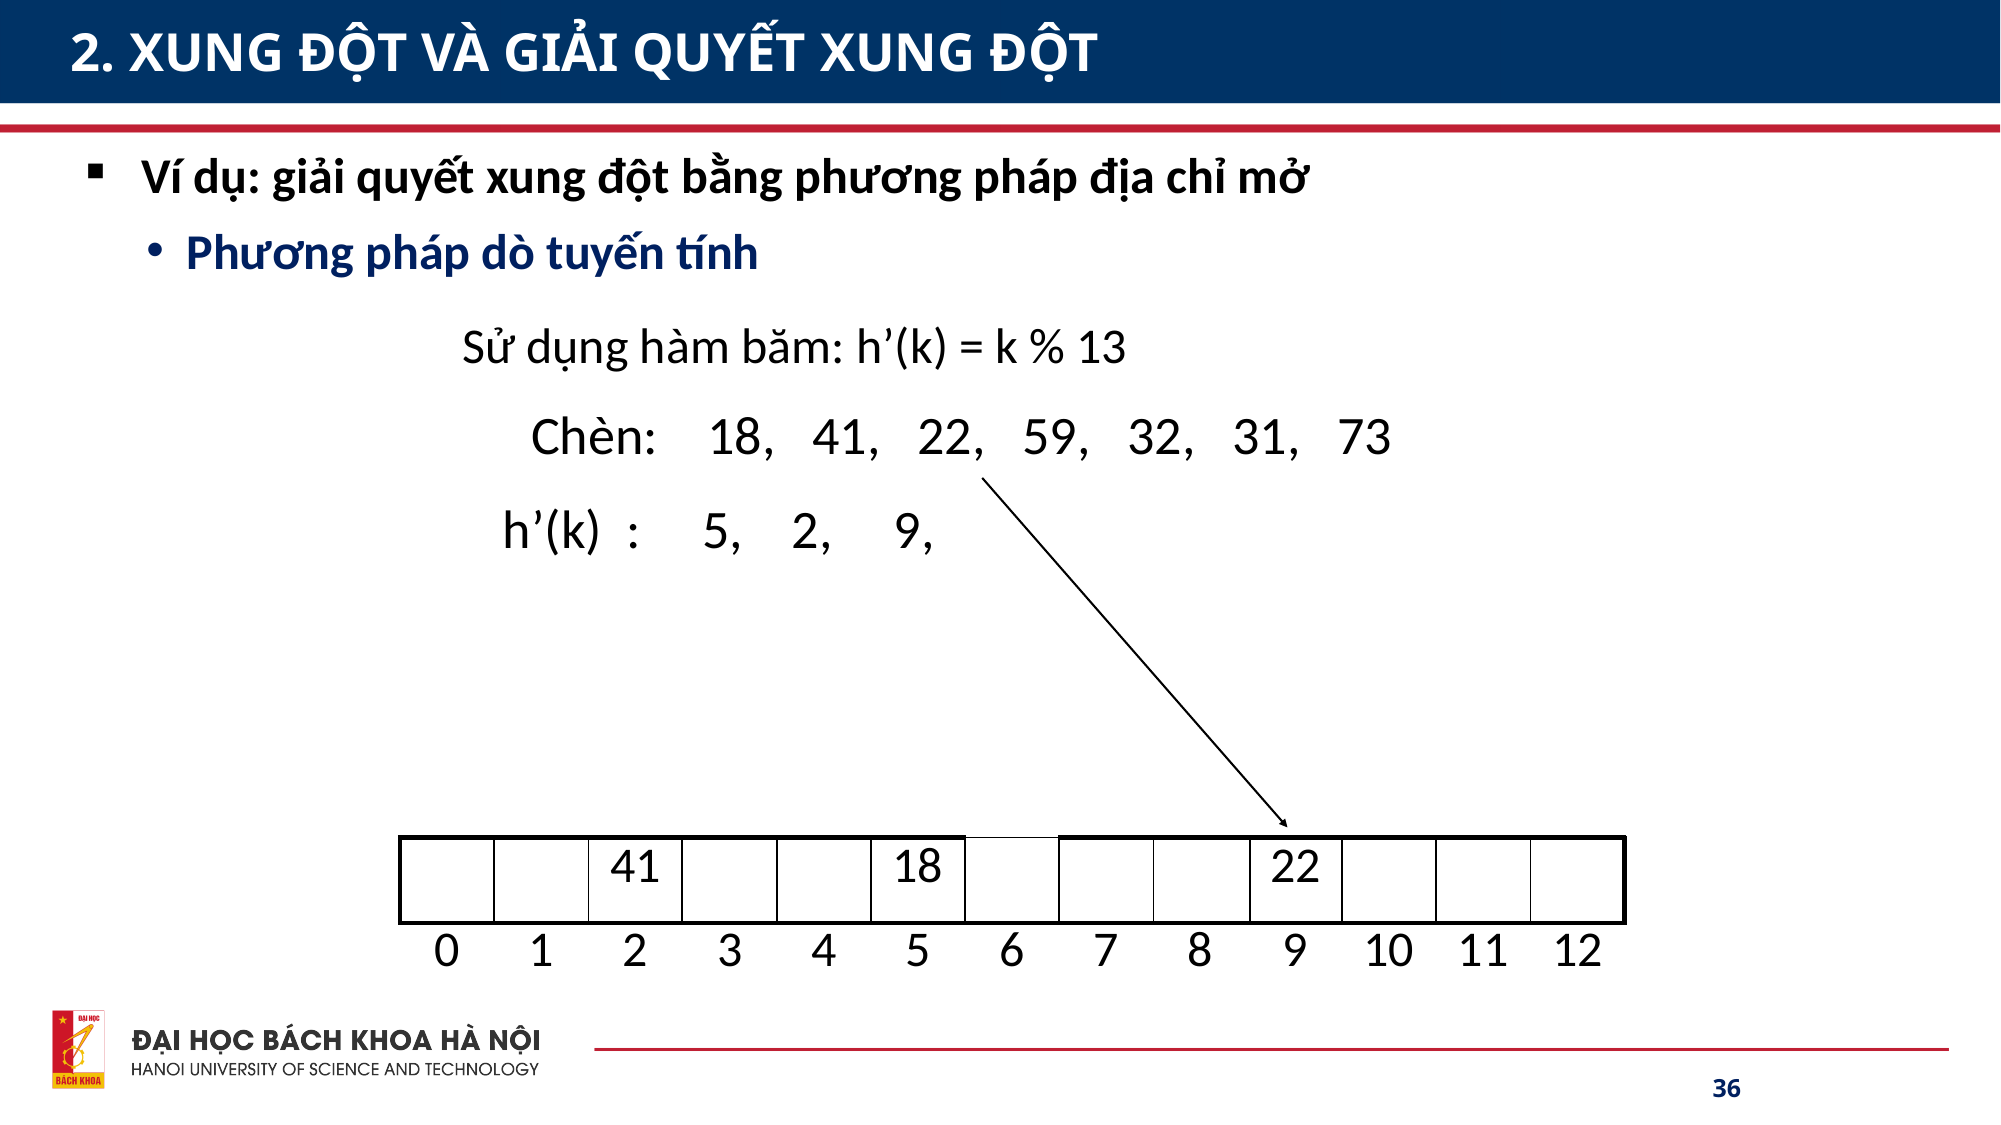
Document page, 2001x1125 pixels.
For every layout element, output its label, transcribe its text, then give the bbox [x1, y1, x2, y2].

picture [0, 0, 2001, 1125]
table_header 9 [1248, 921, 1342, 1005]
table_header [1154, 840, 1249, 921]
table_header 0 [400, 921, 494, 1005]
table_header 22 [1251, 840, 1341, 921]
table_header [778, 840, 870, 921]
table_header [683, 840, 776, 921]
table_header [495, 840, 588, 921]
text_box Ví dụ: giải quyết xung đột bằng phương pháp địa chỉ mở [39, 119, 1613, 240]
text_box Sử dụng hàm băm: h’(k) = k % 13 [447, 305, 1260, 381]
text_box Phương pháp dò tuyến tính [125, 211, 1125, 287]
text_box h’(k) : 5, 2, 9, [488, 487, 976, 568]
table_header 6 [965, 921, 1059, 1005]
table_header 4 [777, 921, 871, 1005]
slide_number 36 [1502, 1065, 1953, 1125]
text_box Chèn: 18, 41, 22, 59, 32, 31, 73 [516, 392, 1409, 473]
table_header 5 [871, 921, 965, 1005]
title 2. XUNG ĐỘT VÀ GIẢI QUYẾT XUNG ĐỘT [55, 18, 1945, 90]
text_box [982, 478, 1288, 828]
table_header 18 [872, 840, 964, 921]
table_header 11 [1436, 921, 1530, 1005]
table_header 12 [1530, 921, 1625, 1005]
table_header 2 [588, 921, 682, 1005]
table_header 8 [1154, 921, 1248, 1005]
table_header [1531, 840, 1622, 921]
table_header 1 [494, 921, 588, 1005]
table_header 10 [1342, 921, 1436, 1005]
table_header 7 [1059, 921, 1154, 1005]
table_header [1437, 840, 1530, 921]
table_header 3 [682, 921, 777, 1005]
table_header 41 [589, 840, 681, 921]
table_header [402, 840, 493, 921]
table_header [1060, 840, 1153, 921]
table_header [1343, 840, 1435, 921]
table_header [966, 838, 1058, 921]
